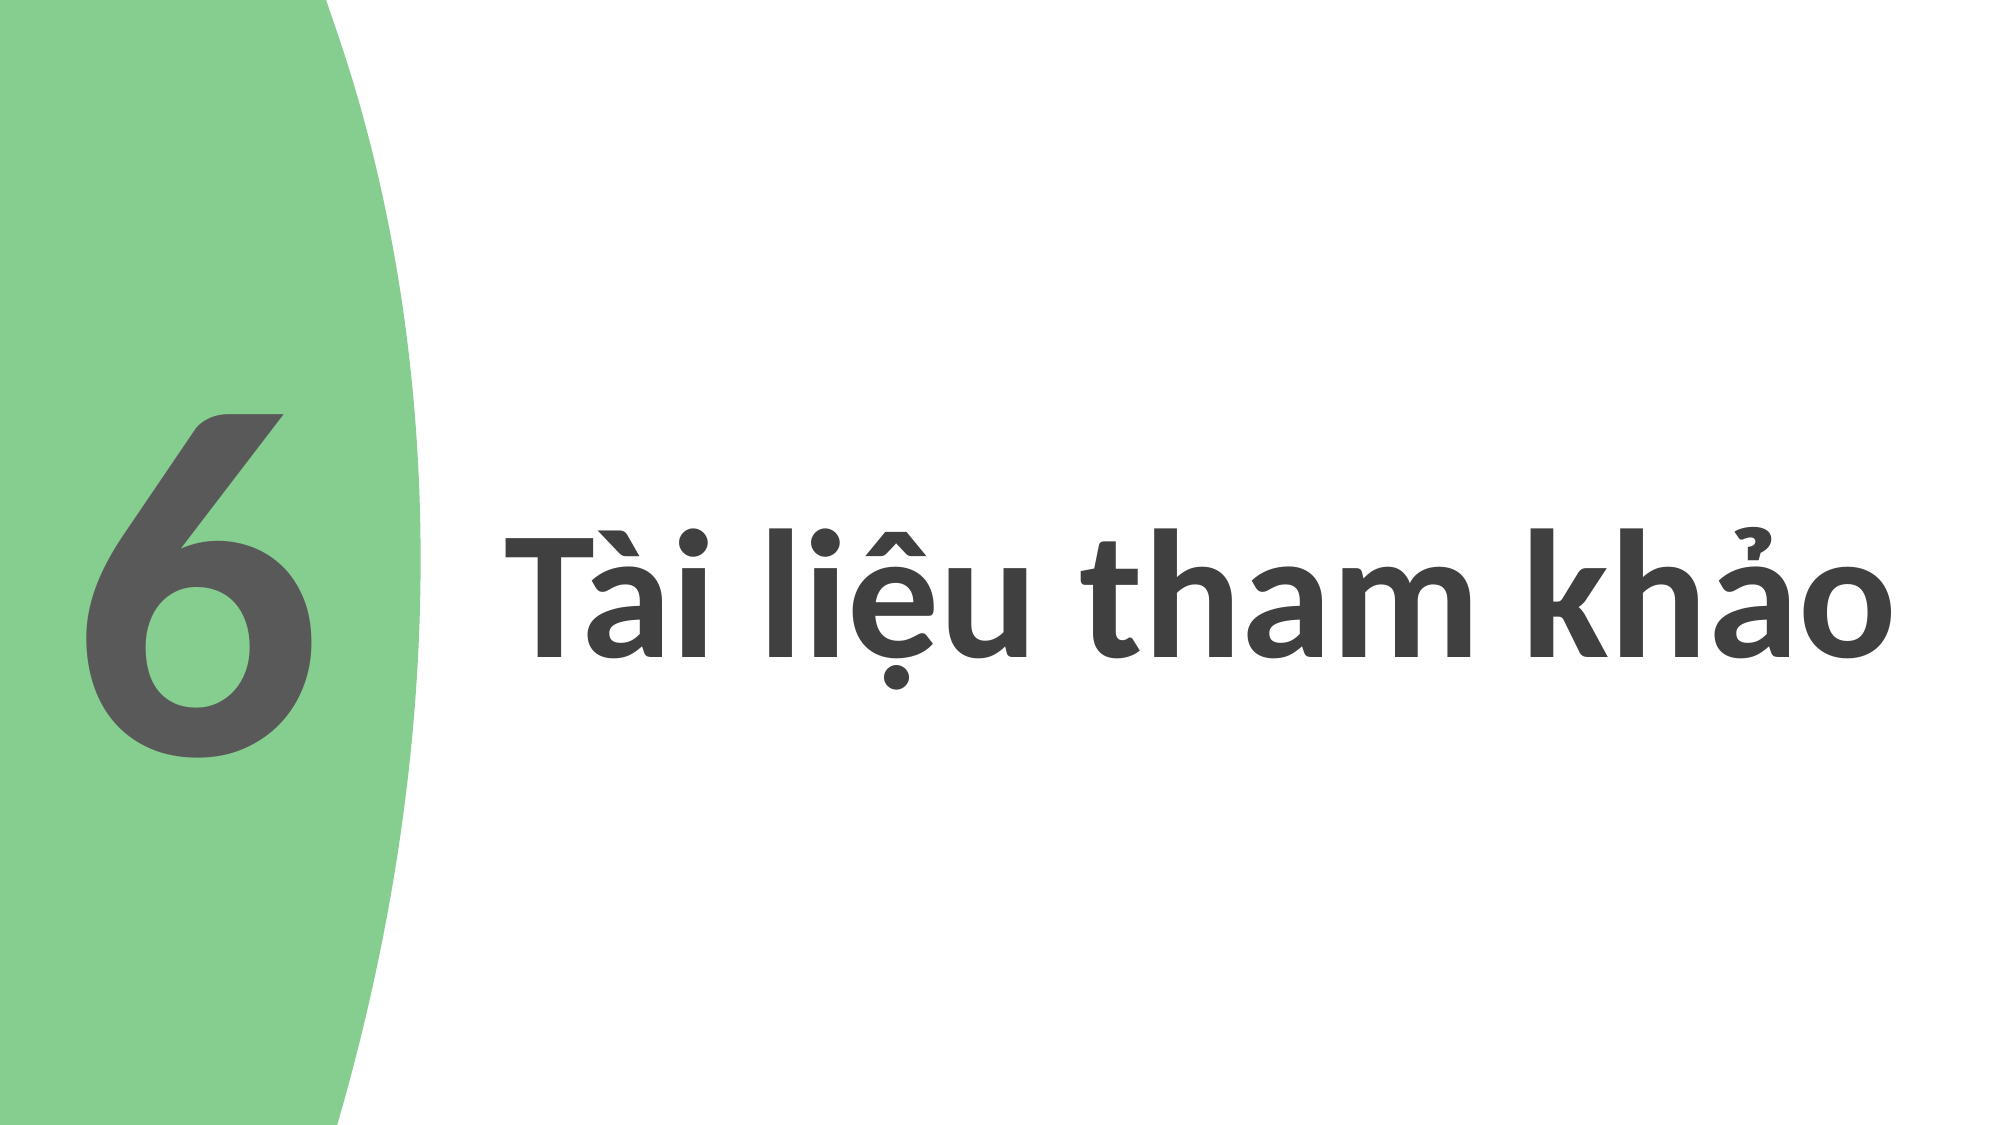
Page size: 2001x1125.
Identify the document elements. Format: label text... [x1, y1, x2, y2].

text_box 6 [55, 371, 330, 870]
title Tài liệu tham khảo [489, 475, 1968, 705]
